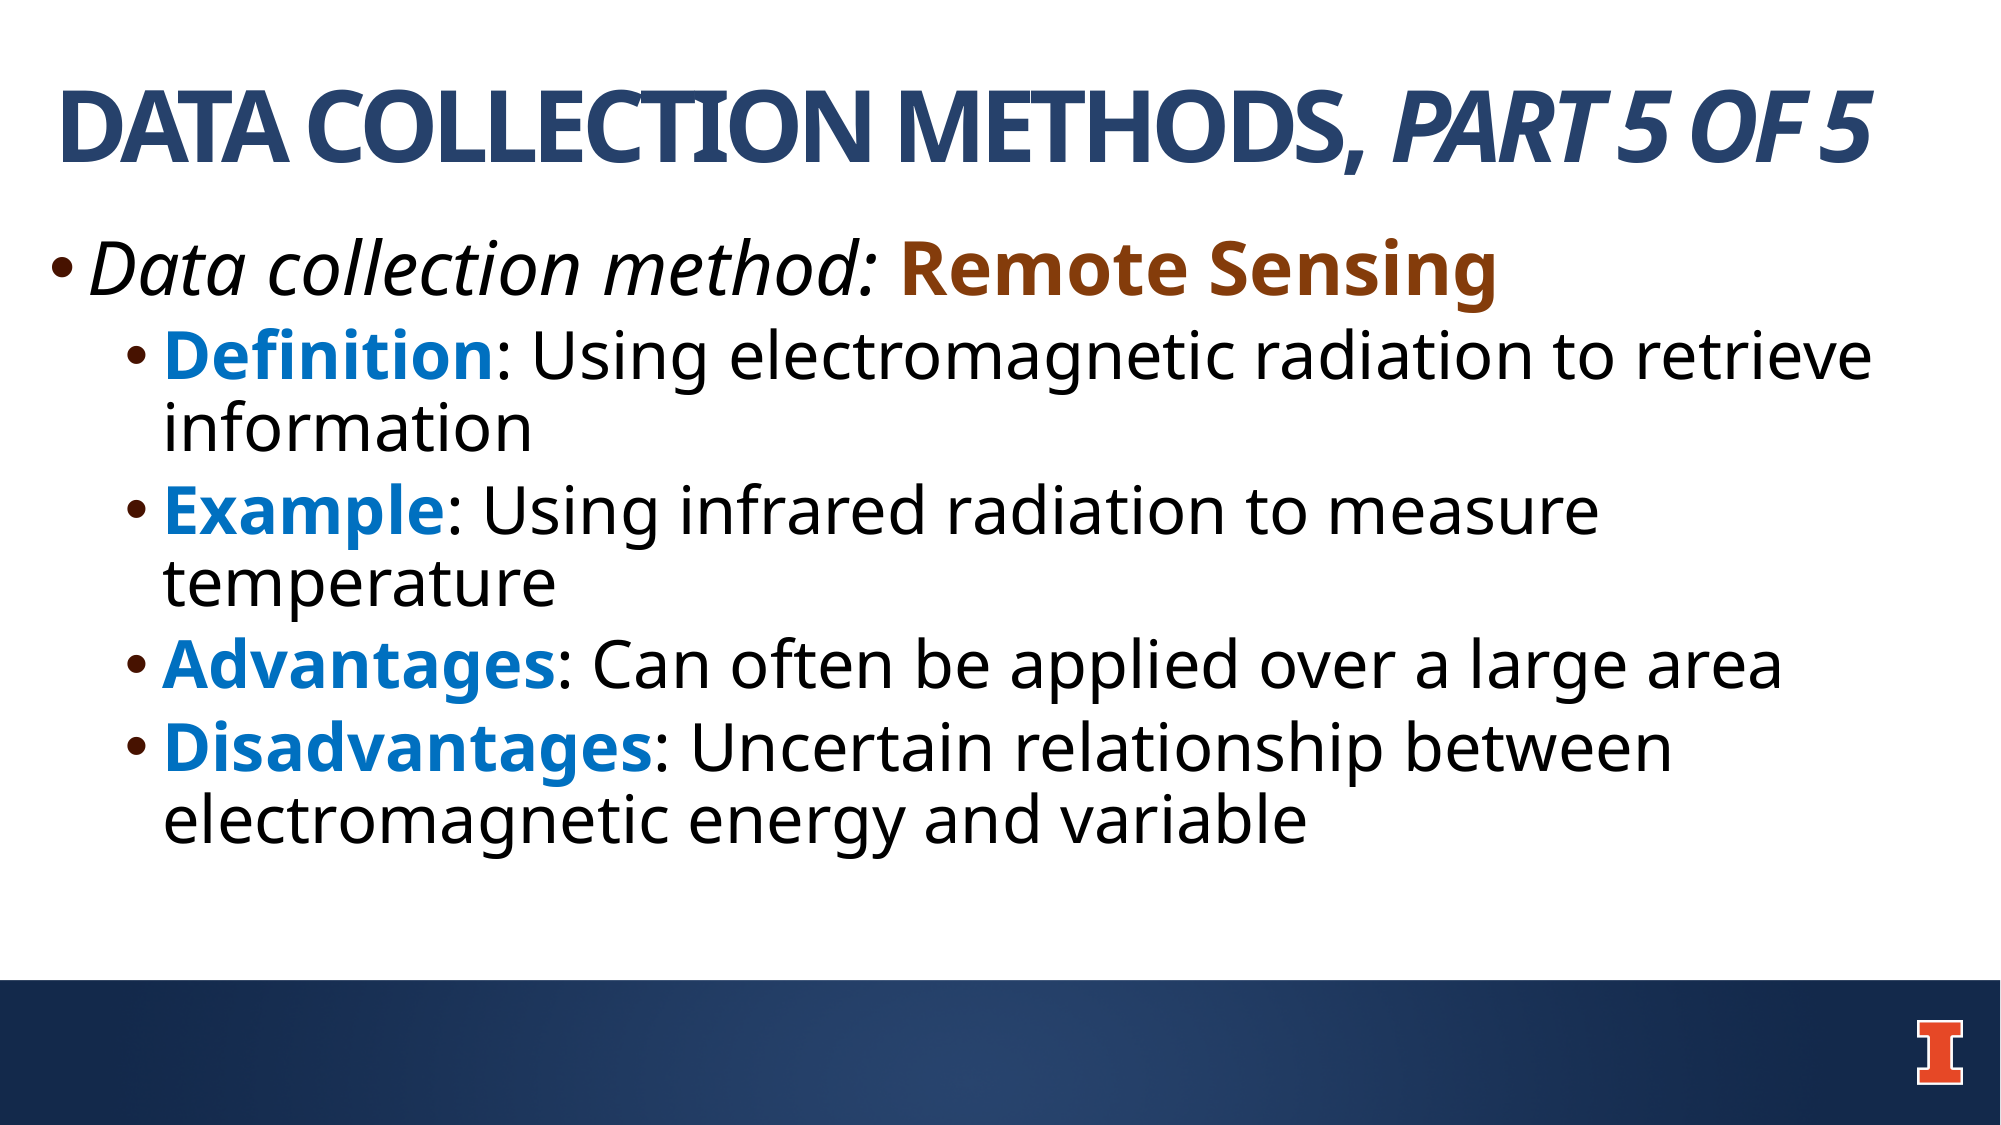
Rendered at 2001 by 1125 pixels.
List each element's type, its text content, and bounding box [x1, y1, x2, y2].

list Data collection method: Remote Sensing Definition: Using electromagnetic radiation to retrieve information Example: Using infrared radiation to measure temperature Advantages: Can often be applied over a large area Disadvantages: Uncertain relationship between electromagnetic energy and variable [34, 223, 1963, 965]
picture [0, 0, 2001, 1125]
title Data collection methods, part 5 of 5 [39, 39, 1968, 229]
